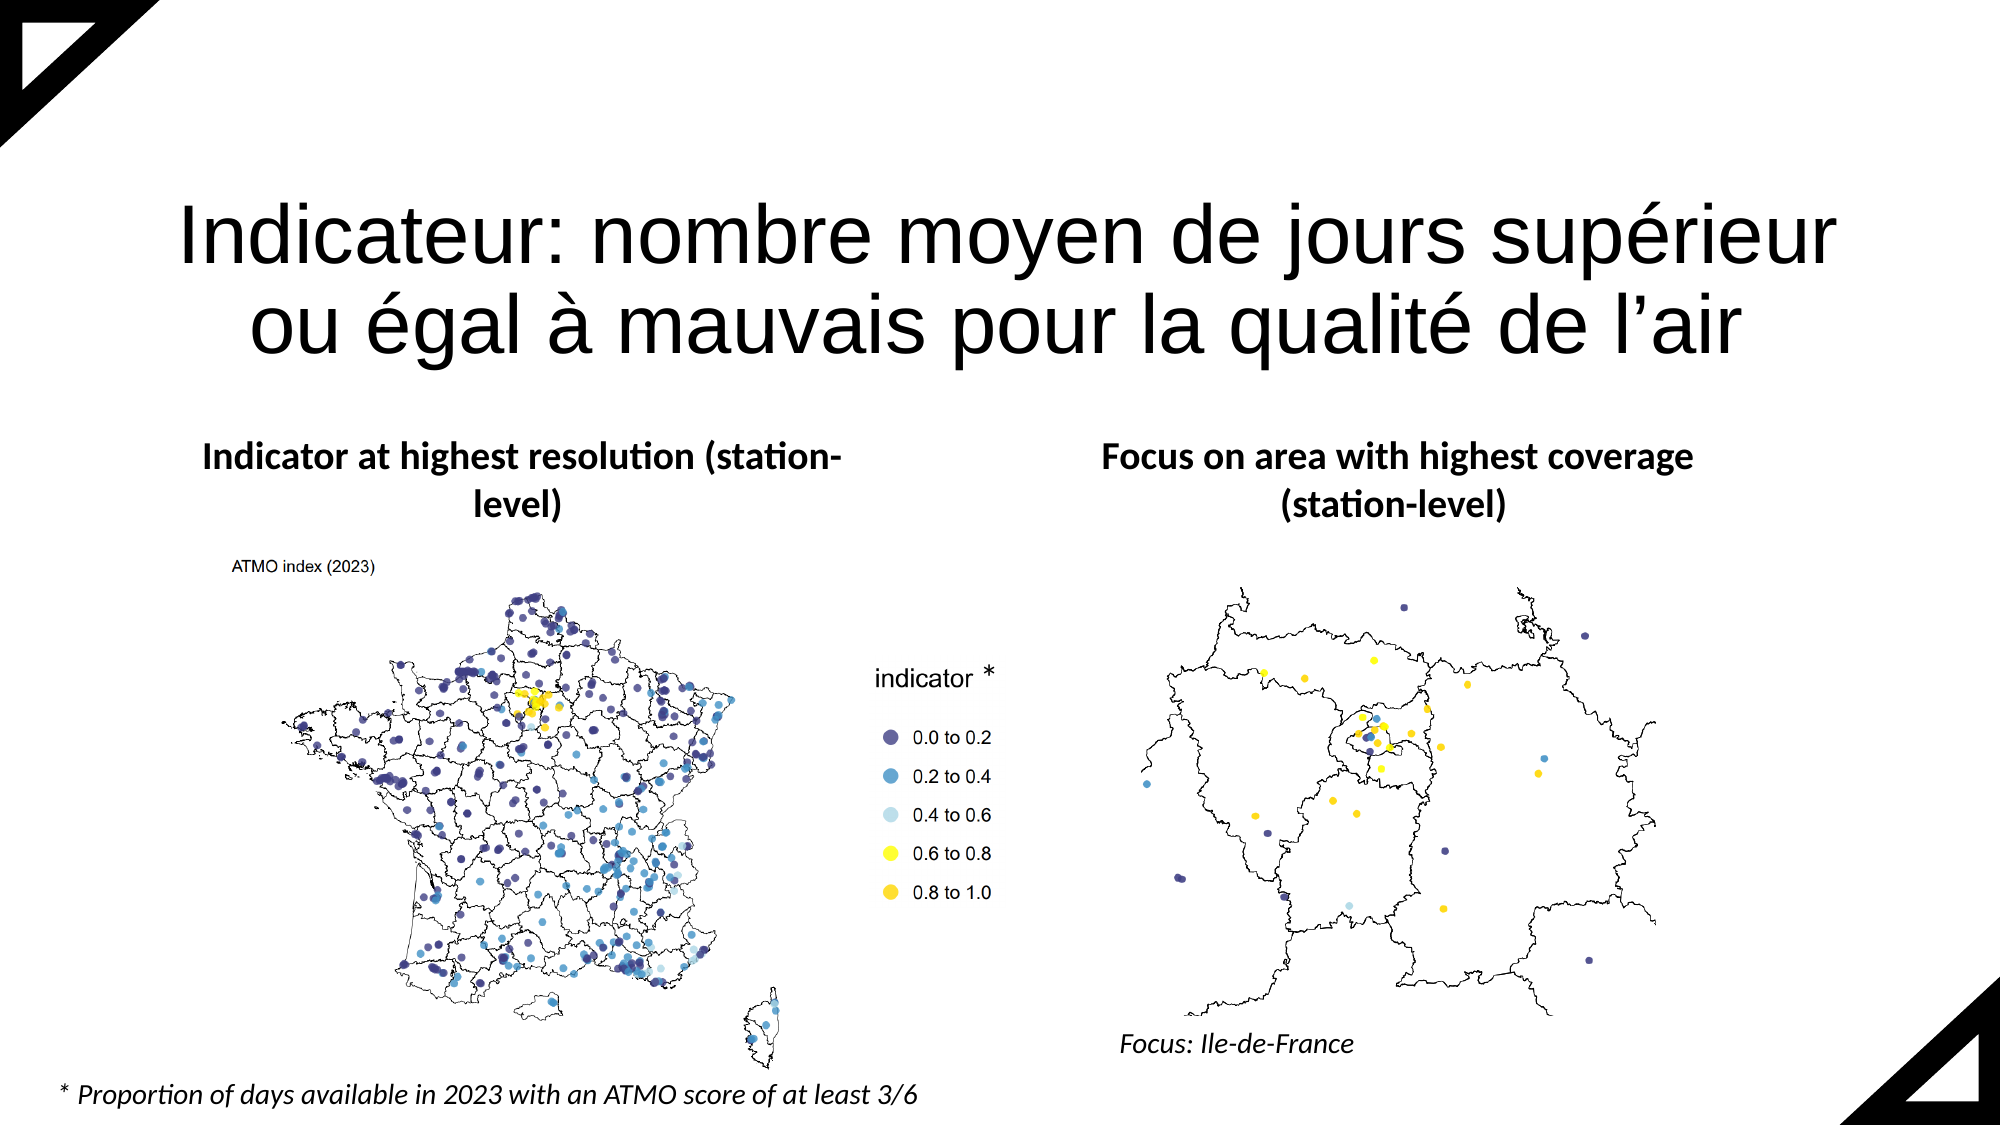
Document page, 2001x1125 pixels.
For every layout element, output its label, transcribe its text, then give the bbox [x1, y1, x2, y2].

title Indicateur: nombre moyen de jours supérieur ou égal à mauvais pour la qualité de l’air [137, 172, 1881, 390]
text_box * Proportion of days available in 2023 with an ATMO score of at least 3/6 [41, 1060, 1586, 1125]
text_box Focus: Ile-de-France [1104, 1009, 1635, 1094]
picture [868, 655, 1006, 909]
text_box [21, 21, 99, 93]
text_box Focus on area with highest coverage (station-level) [1035, 415, 1762, 563]
text_box [1902, 1031, 1980, 1103]
text_box [1841, 978, 2000, 1125]
picture [1141, 587, 1656, 1016]
text_box * [964, 639, 1054, 724]
text_box [0, 0, 159, 147]
picture [228, 550, 817, 1078]
text_box Indicator at highest resolution (station-level) [159, 415, 886, 563]
